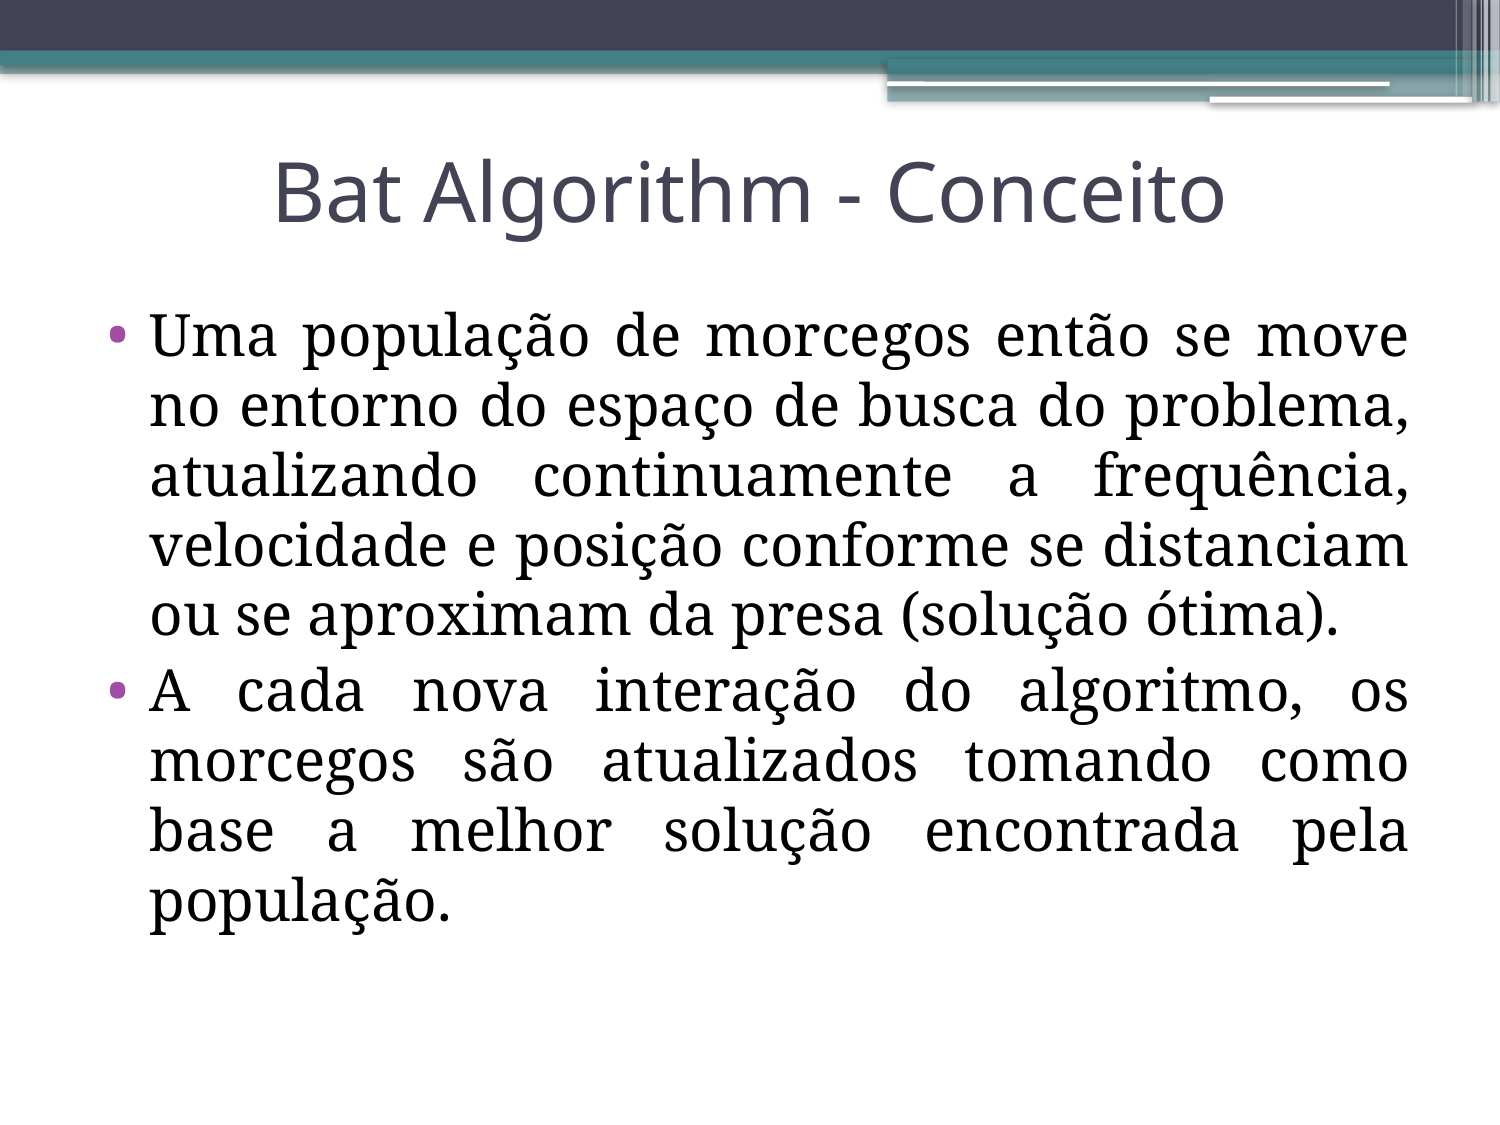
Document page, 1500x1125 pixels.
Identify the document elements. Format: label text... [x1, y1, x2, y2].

list Uma população de morcegos então se move no entorno do espaço de busca do problema, atualizando continuamente a frequência, velocidade e posição conforme se distanciam ou se aproximam da presa (solução ótima). A cada nova interação do algoritmo, os morcegos são atualizados tomando como base a melhor solução encontrada pela população. [75, 290, 1425, 1079]
title Bat Algorithm - Conceito [75, 101, 1425, 278]
